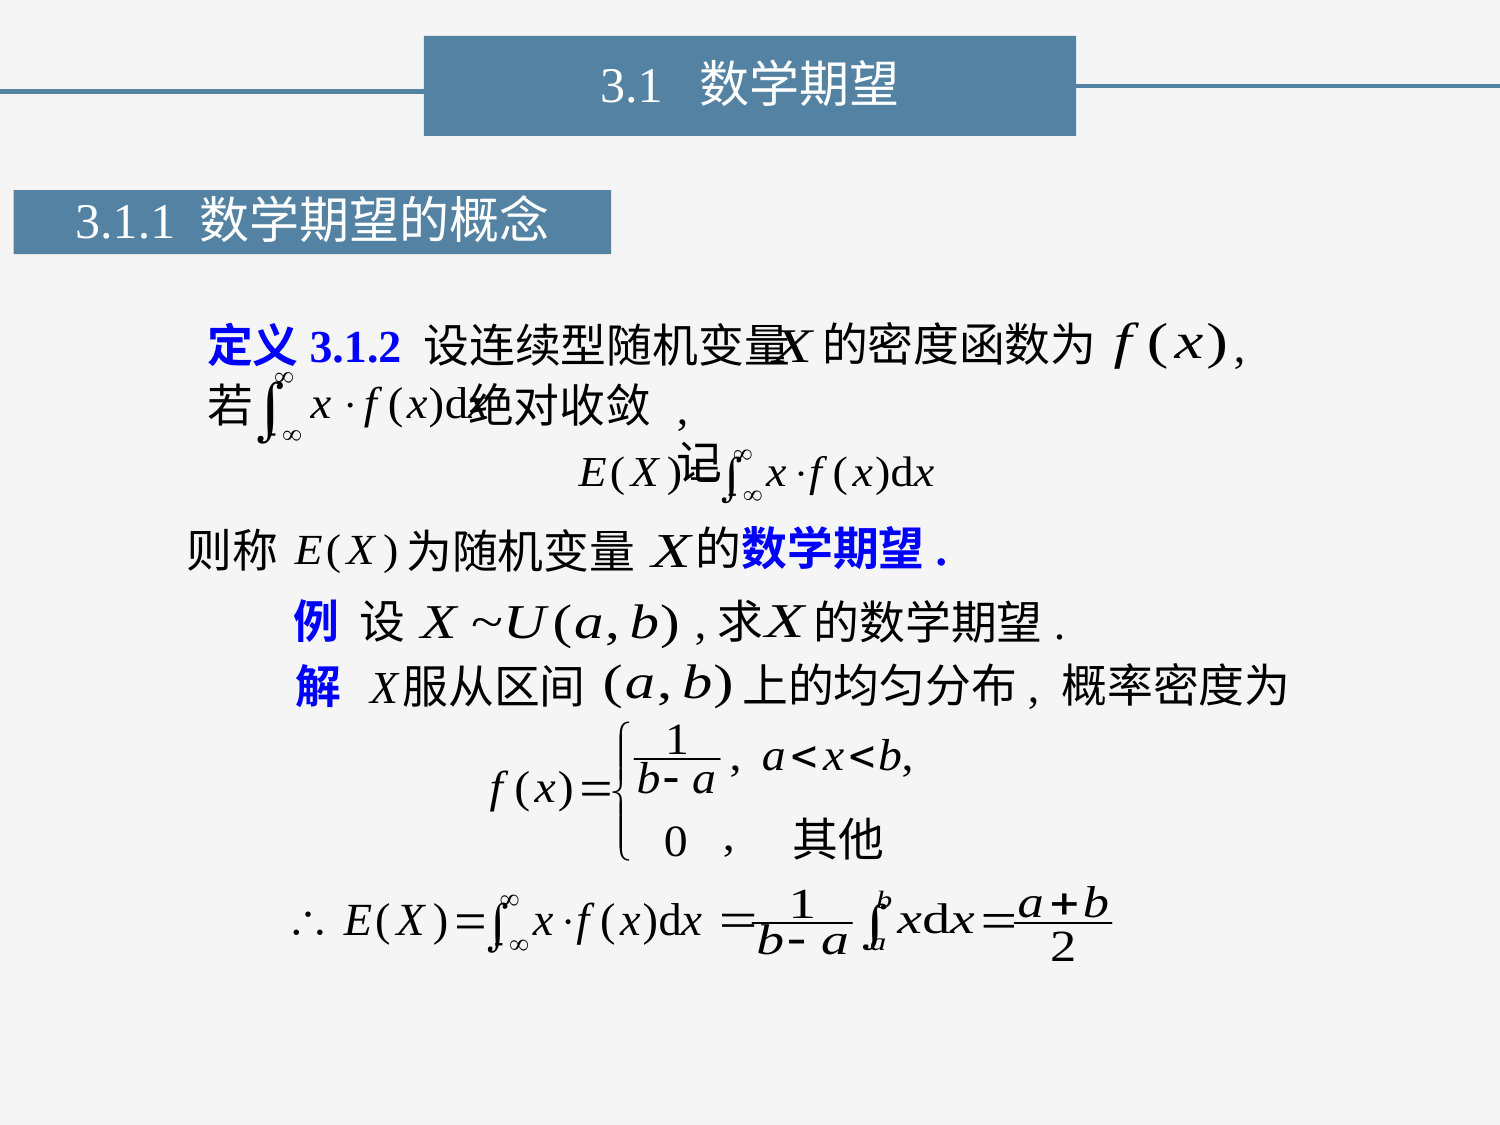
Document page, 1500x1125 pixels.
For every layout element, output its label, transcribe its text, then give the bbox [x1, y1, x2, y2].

text_box 3.1.1 数学期望的概念 [13, 190, 612, 255]
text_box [570, 433, 943, 512]
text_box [288, 877, 707, 962]
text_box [192, 308, 1284, 381]
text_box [970, 874, 1124, 972]
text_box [473, 709, 966, 870]
text_box 3.1 数学期望 [423, 35, 1077, 136]
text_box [707, 876, 970, 970]
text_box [280, 649, 1312, 722]
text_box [172, 512, 967, 586]
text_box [278, 584, 1131, 659]
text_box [192, 355, 765, 452]
